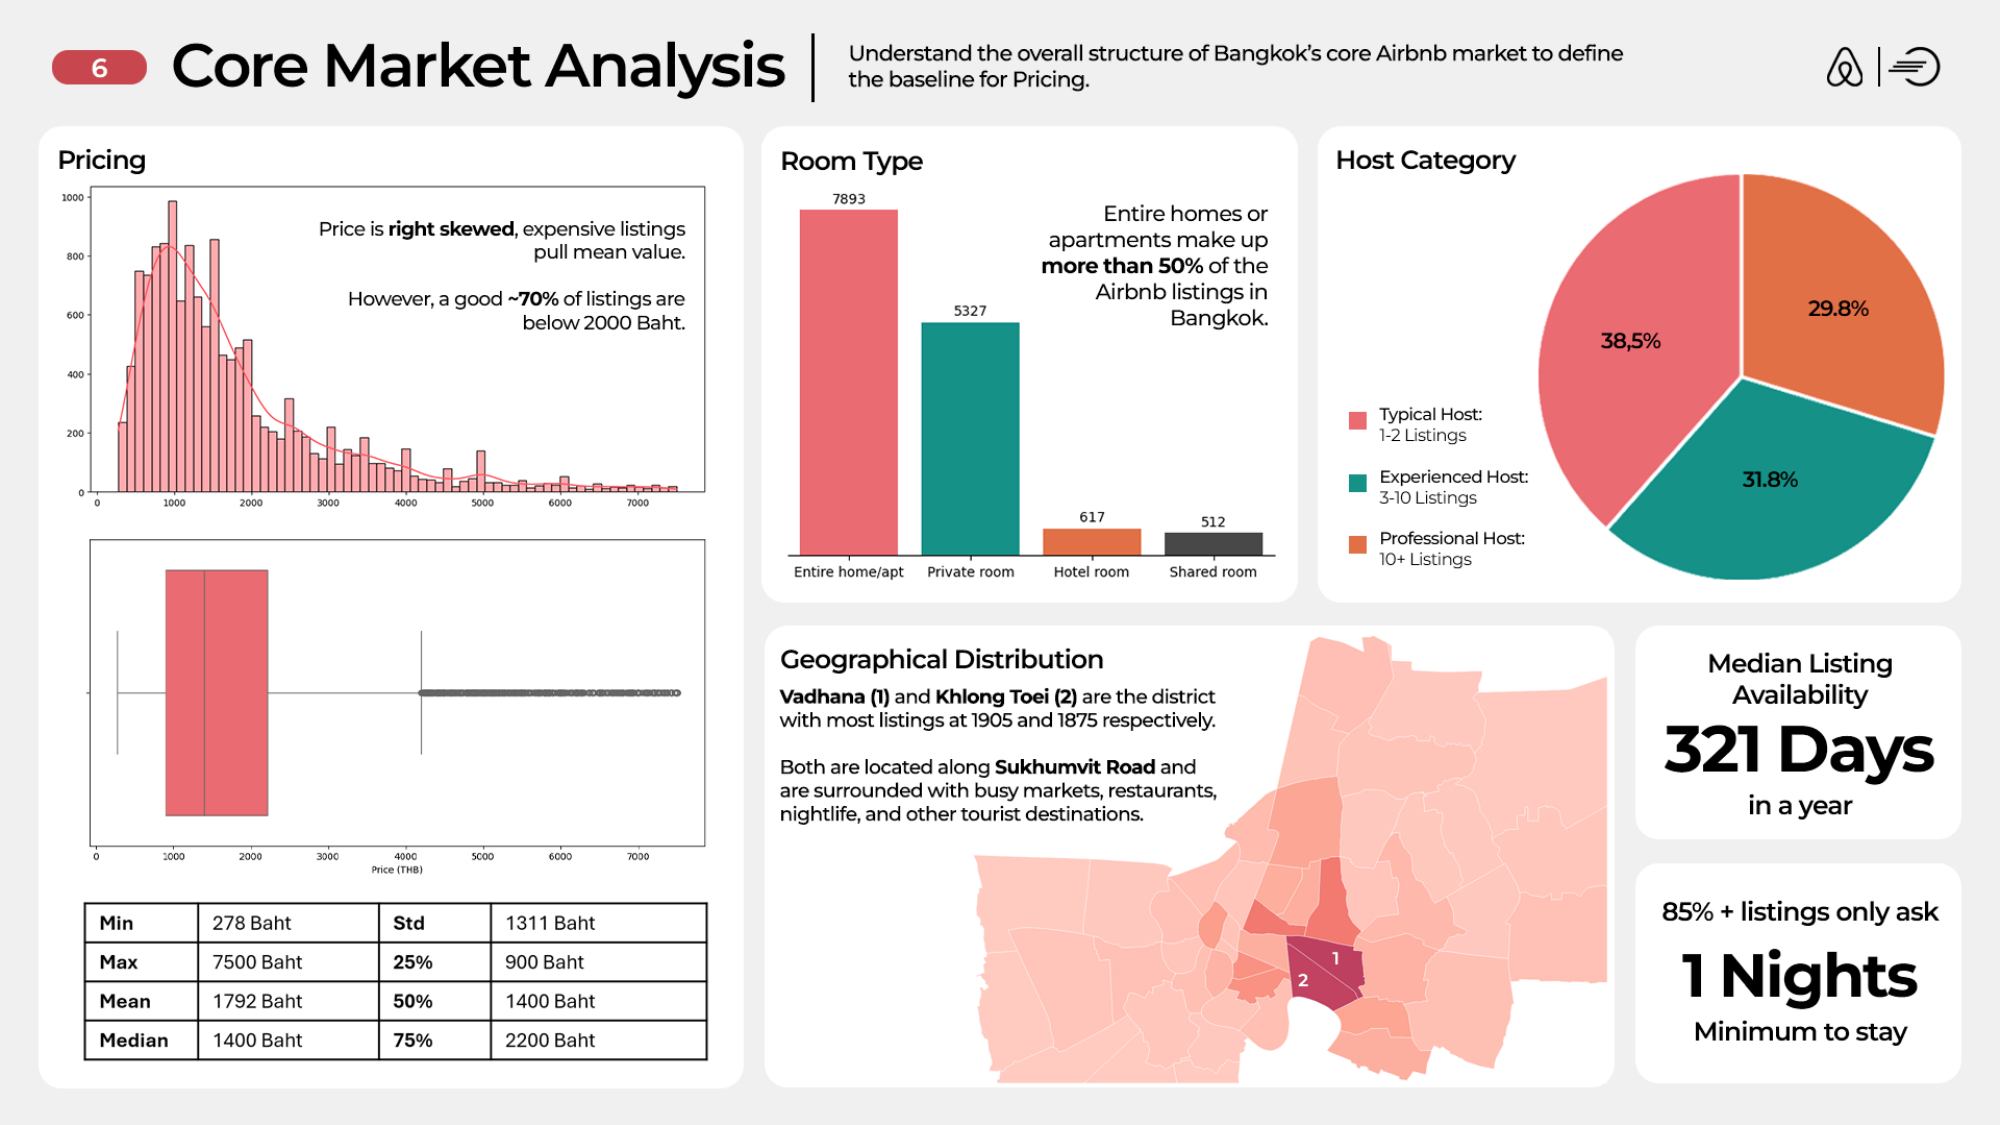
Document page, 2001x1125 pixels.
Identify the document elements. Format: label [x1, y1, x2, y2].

list [0, 0, 2000, 1125]
